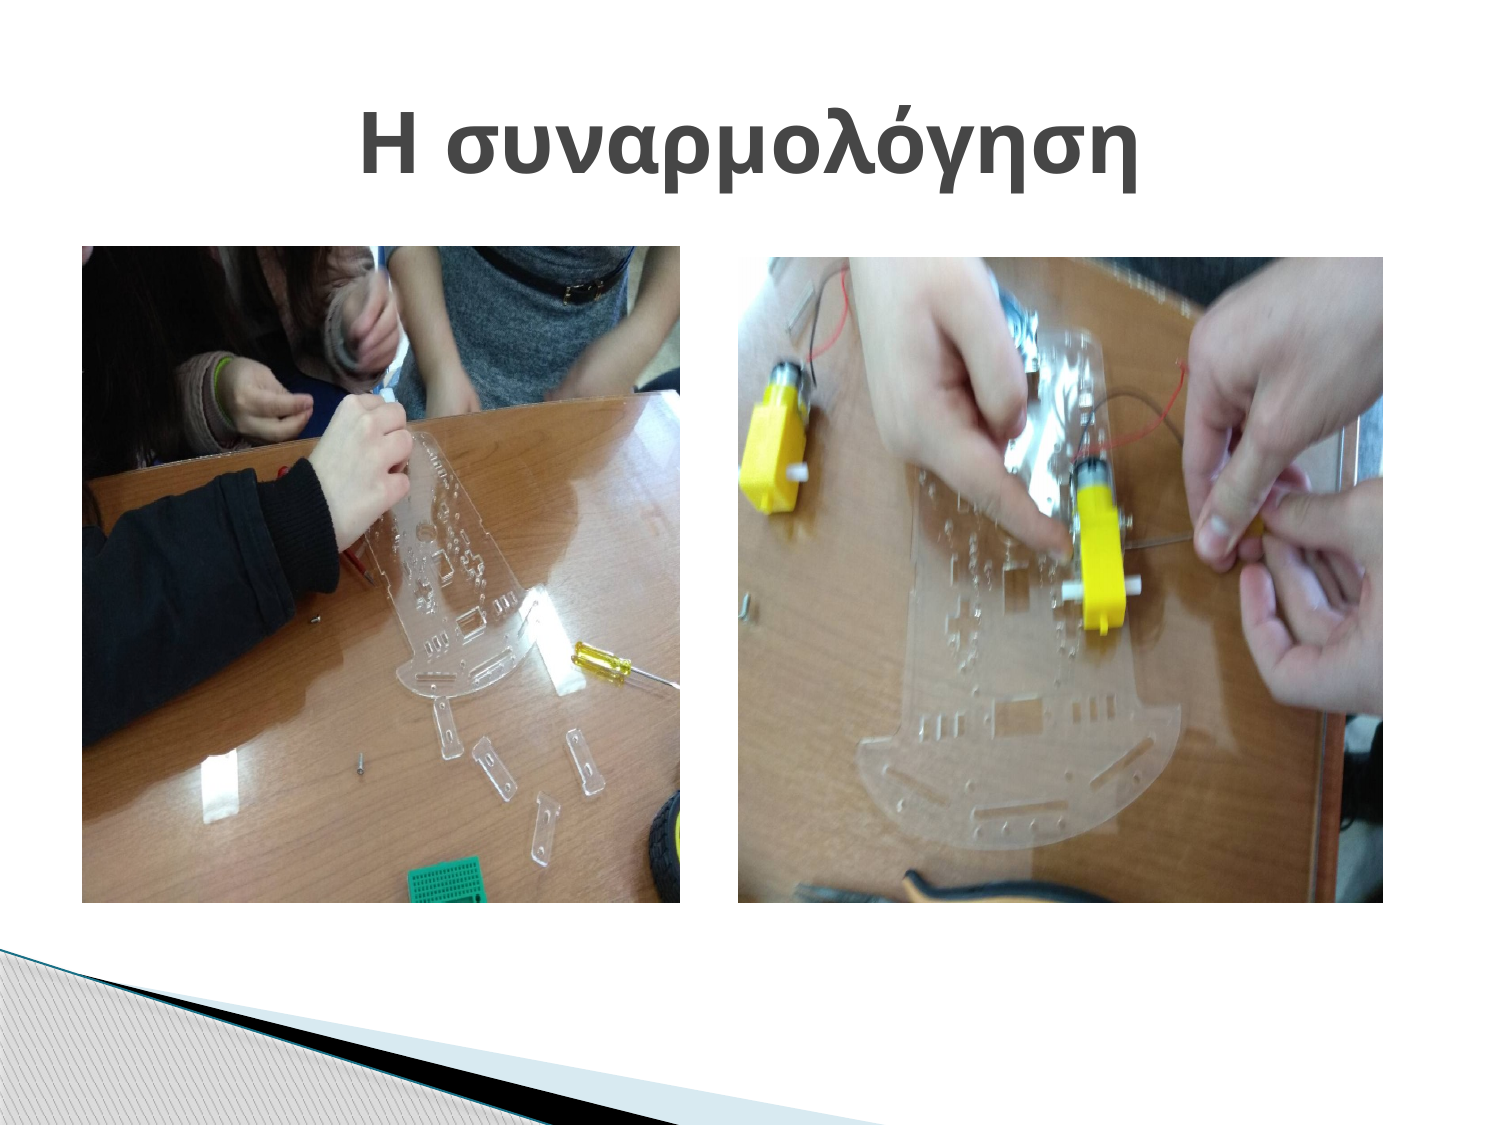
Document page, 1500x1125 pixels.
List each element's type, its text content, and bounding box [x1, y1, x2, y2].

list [81, 245, 680, 903]
picture [737, 257, 1383, 903]
title Η συναρμολόγηση [75, 45, 1425, 233]
